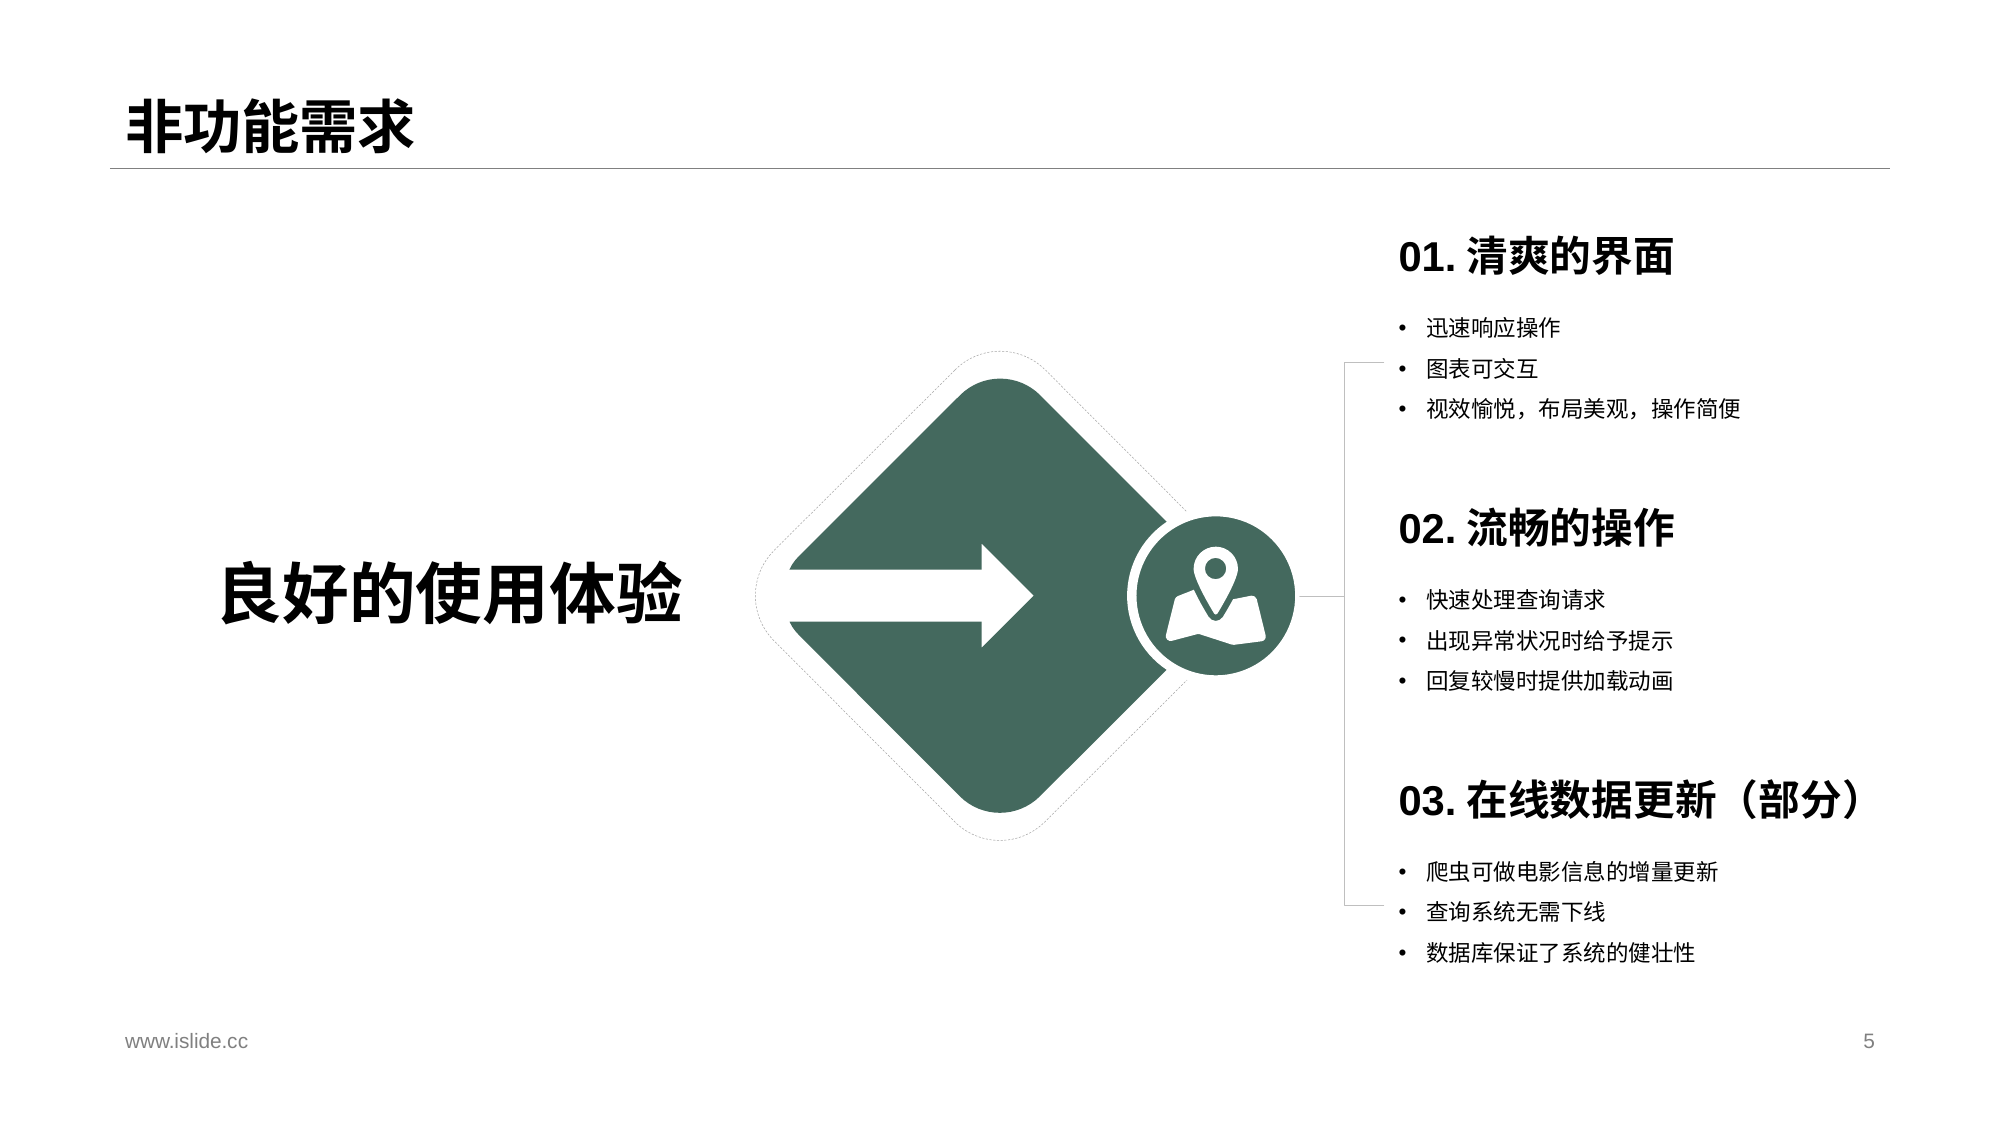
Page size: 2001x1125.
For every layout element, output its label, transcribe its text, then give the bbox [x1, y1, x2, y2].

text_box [112, 216, 1890, 975]
slide_number 5 [1412, 1022, 1890, 1057]
footer www.islide.cc [109, 1022, 790, 1057]
title 非功能需求 [109, 0, 1890, 169]
